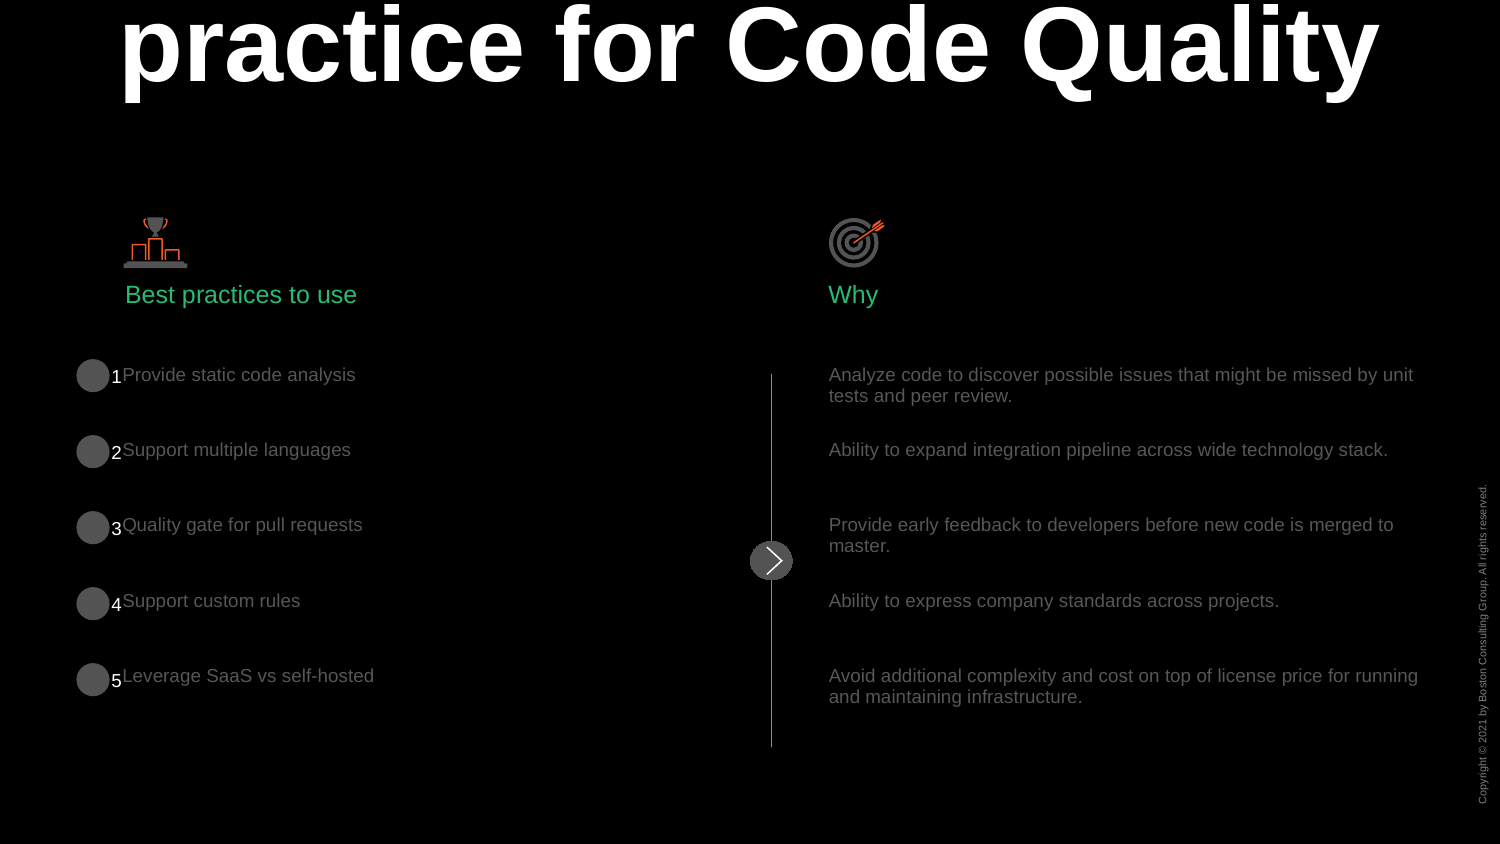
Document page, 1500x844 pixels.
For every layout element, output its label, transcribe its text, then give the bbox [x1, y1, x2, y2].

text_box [117, 204, 194, 282]
table_cell Leverage SaaS vs self-hosted [121, 664, 715, 740]
text_box Why [828, 277, 1423, 308]
text_box Best practices to use [124, 277, 720, 308]
table_cell Ability to express company standards across projects. [828, 589, 1422, 664]
table_cell Avoid additional complexity and cost on top of license price for running and maintaining infrastructure. [828, 664, 1422, 740]
table_cell Provide early feedback to developers before new code is merged to master. [828, 514, 1422, 589]
title DevSecOps process best practice for Code Quality [77, 76, 1423, 118]
text_box 5 [76, 663, 110, 697]
table_cell Support custom rules [121, 589, 715, 664]
table_header Analyze code to discover possible issues that might be missed by unit tests and peer review. [828, 363, 1422, 438]
table_cell Ability to expand integration pipeline across wide technology stack. [828, 438, 1422, 514]
text_box 4 [76, 587, 110, 621]
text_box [750, 374, 793, 748]
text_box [815, 204, 893, 282]
text_box 1 [76, 359, 110, 393]
text_box 2 [76, 435, 110, 469]
text_box 3 [76, 511, 110, 545]
table_header [715, 363, 828, 740]
table_cell Quality gate for pull requests [121, 514, 715, 589]
table_header Provide static code analysis [121, 363, 715, 438]
table_cell Support multiple languages [121, 438, 715, 514]
